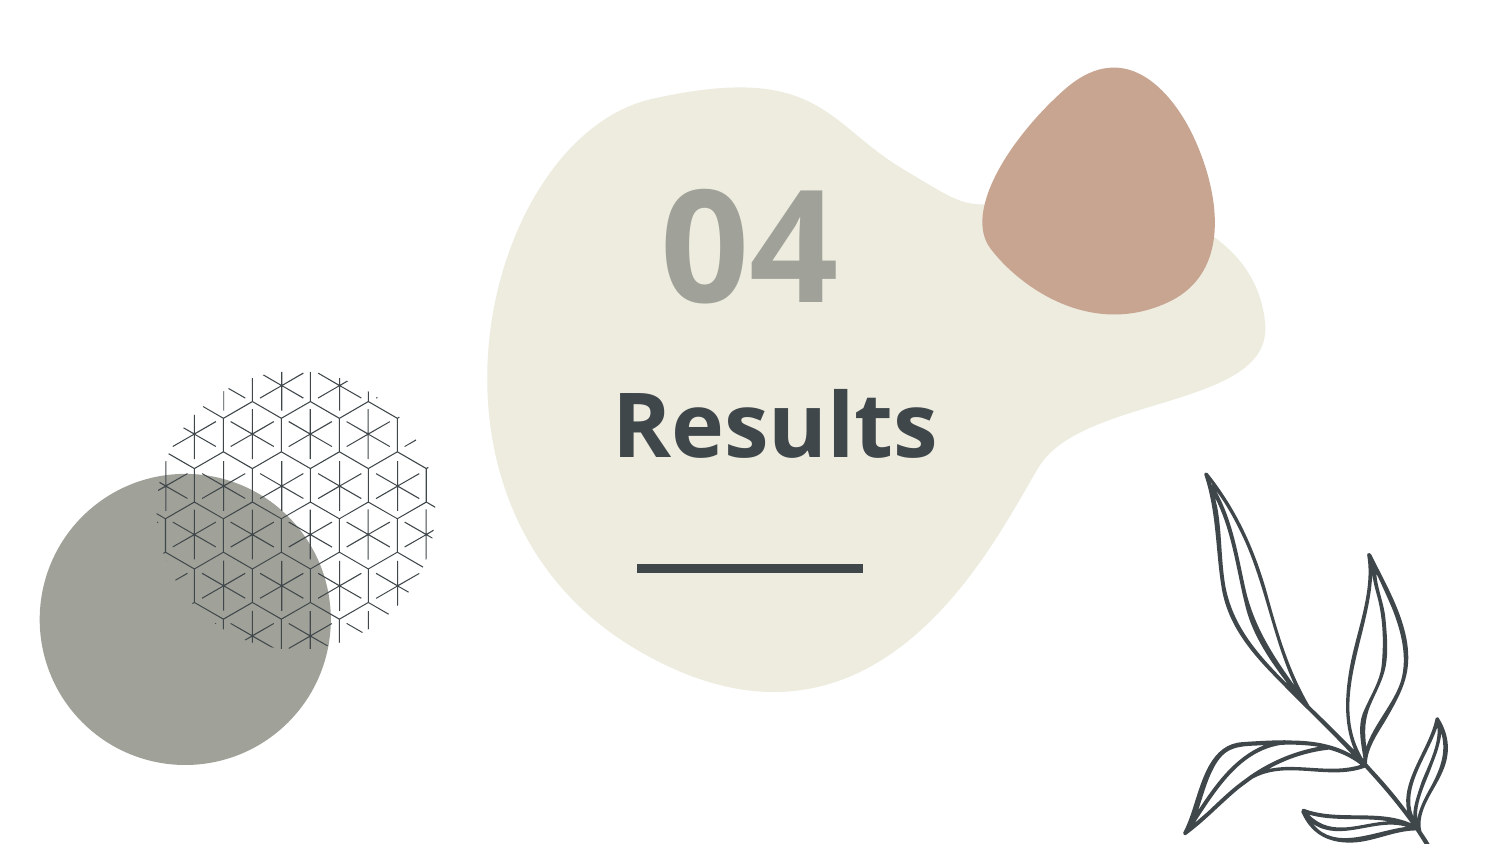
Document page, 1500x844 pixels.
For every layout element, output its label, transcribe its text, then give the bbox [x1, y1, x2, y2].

title 04 [331, 150, 1169, 350]
text_box [636, 564, 864, 573]
title Results [356, 321, 1194, 521]
